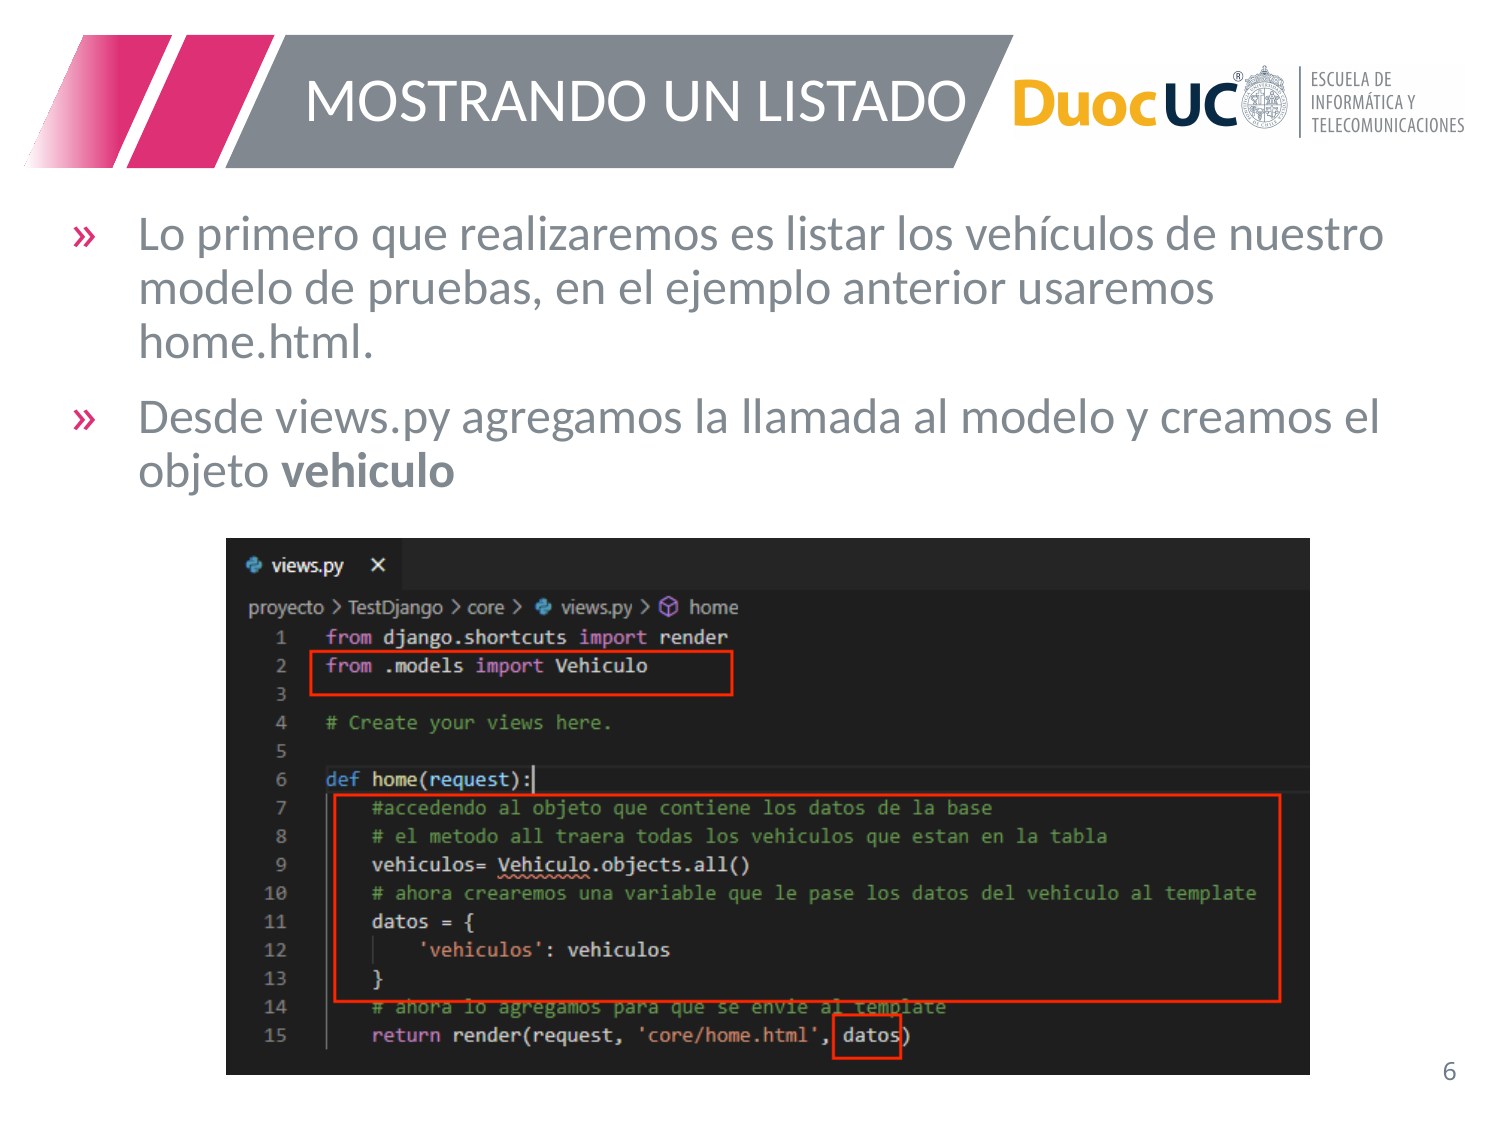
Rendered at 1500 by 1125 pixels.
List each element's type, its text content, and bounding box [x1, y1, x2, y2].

picture [1013, 63, 1465, 140]
list Lo primero que realizaremos es listar los vehículos de nuestro modelo de pruebas, en el ejemplo anterior usaremos home.html. Desde views.py agregamos la llamada al modelo y creamos el objeto vehiculo [48, 199, 1452, 1043]
picture [226, 538, 1311, 1075]
title MOSTRANDO UN LISTADO [289, 34, 993, 169]
